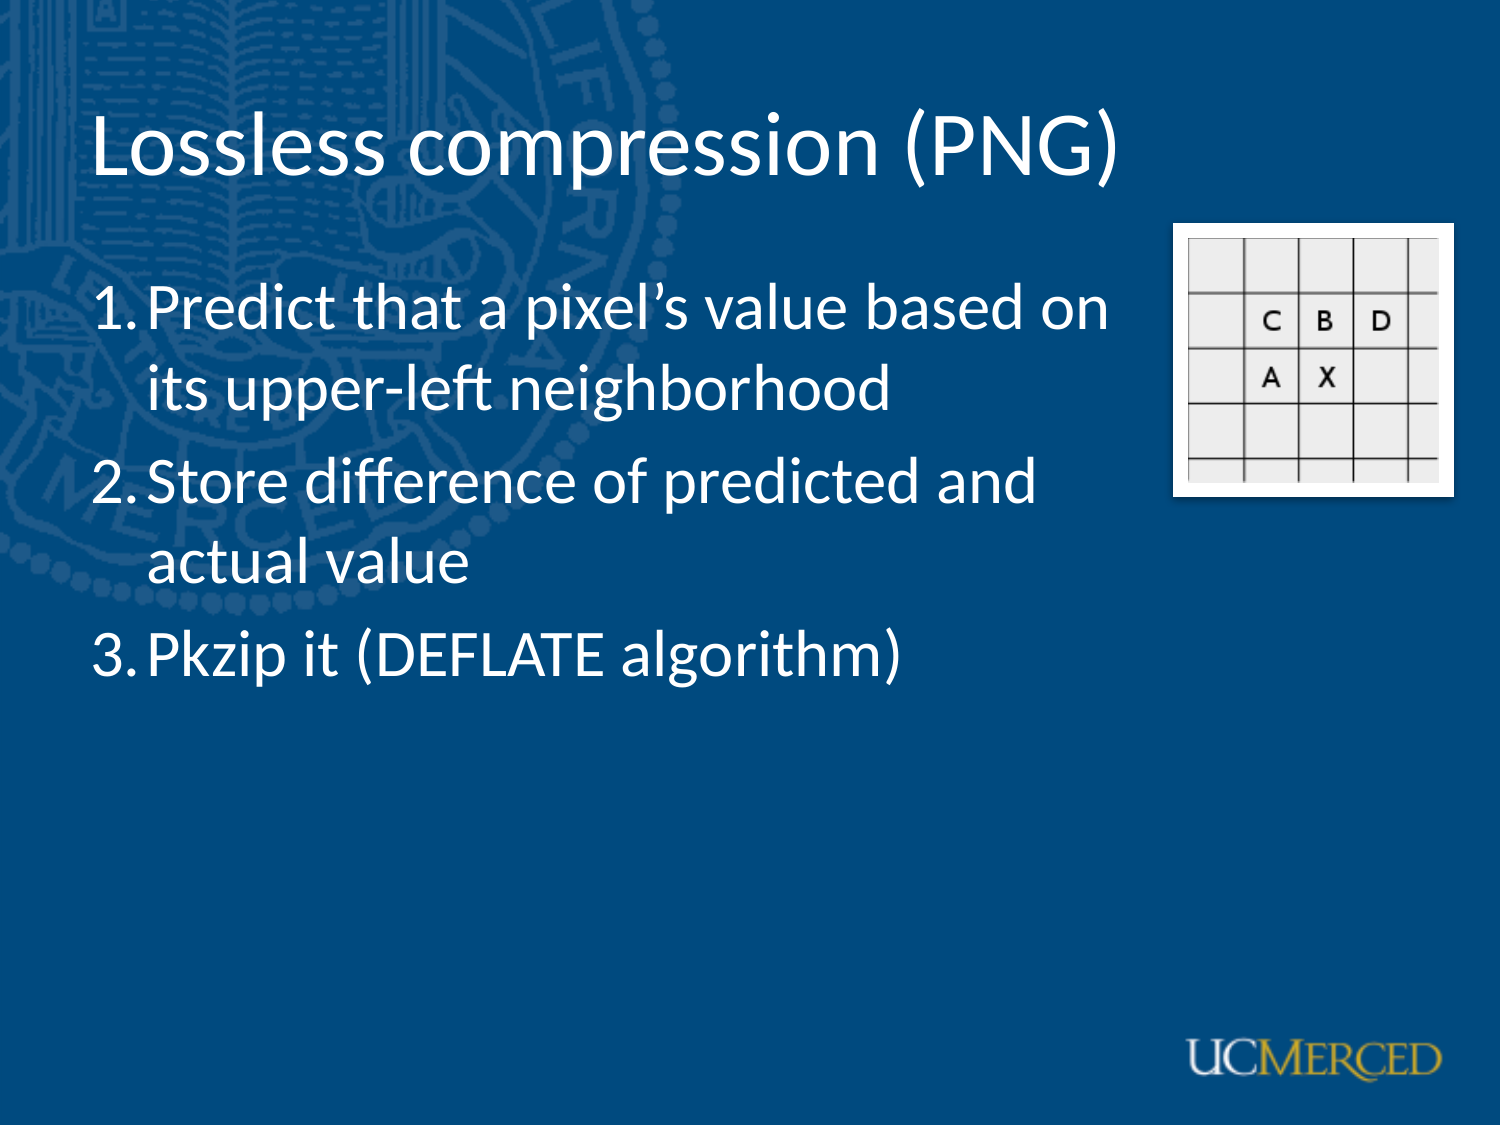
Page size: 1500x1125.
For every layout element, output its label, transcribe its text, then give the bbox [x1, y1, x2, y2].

title Lossless compression (PNG) [75, 45, 1425, 220]
picture [0, 0, 1500, 1125]
list Predict that a pixel’s value based on its upper-left neighborhood Store difference of predicted and actual value Pkzip it (DEFLATE algorithm) [75, 162, 1175, 1005]
